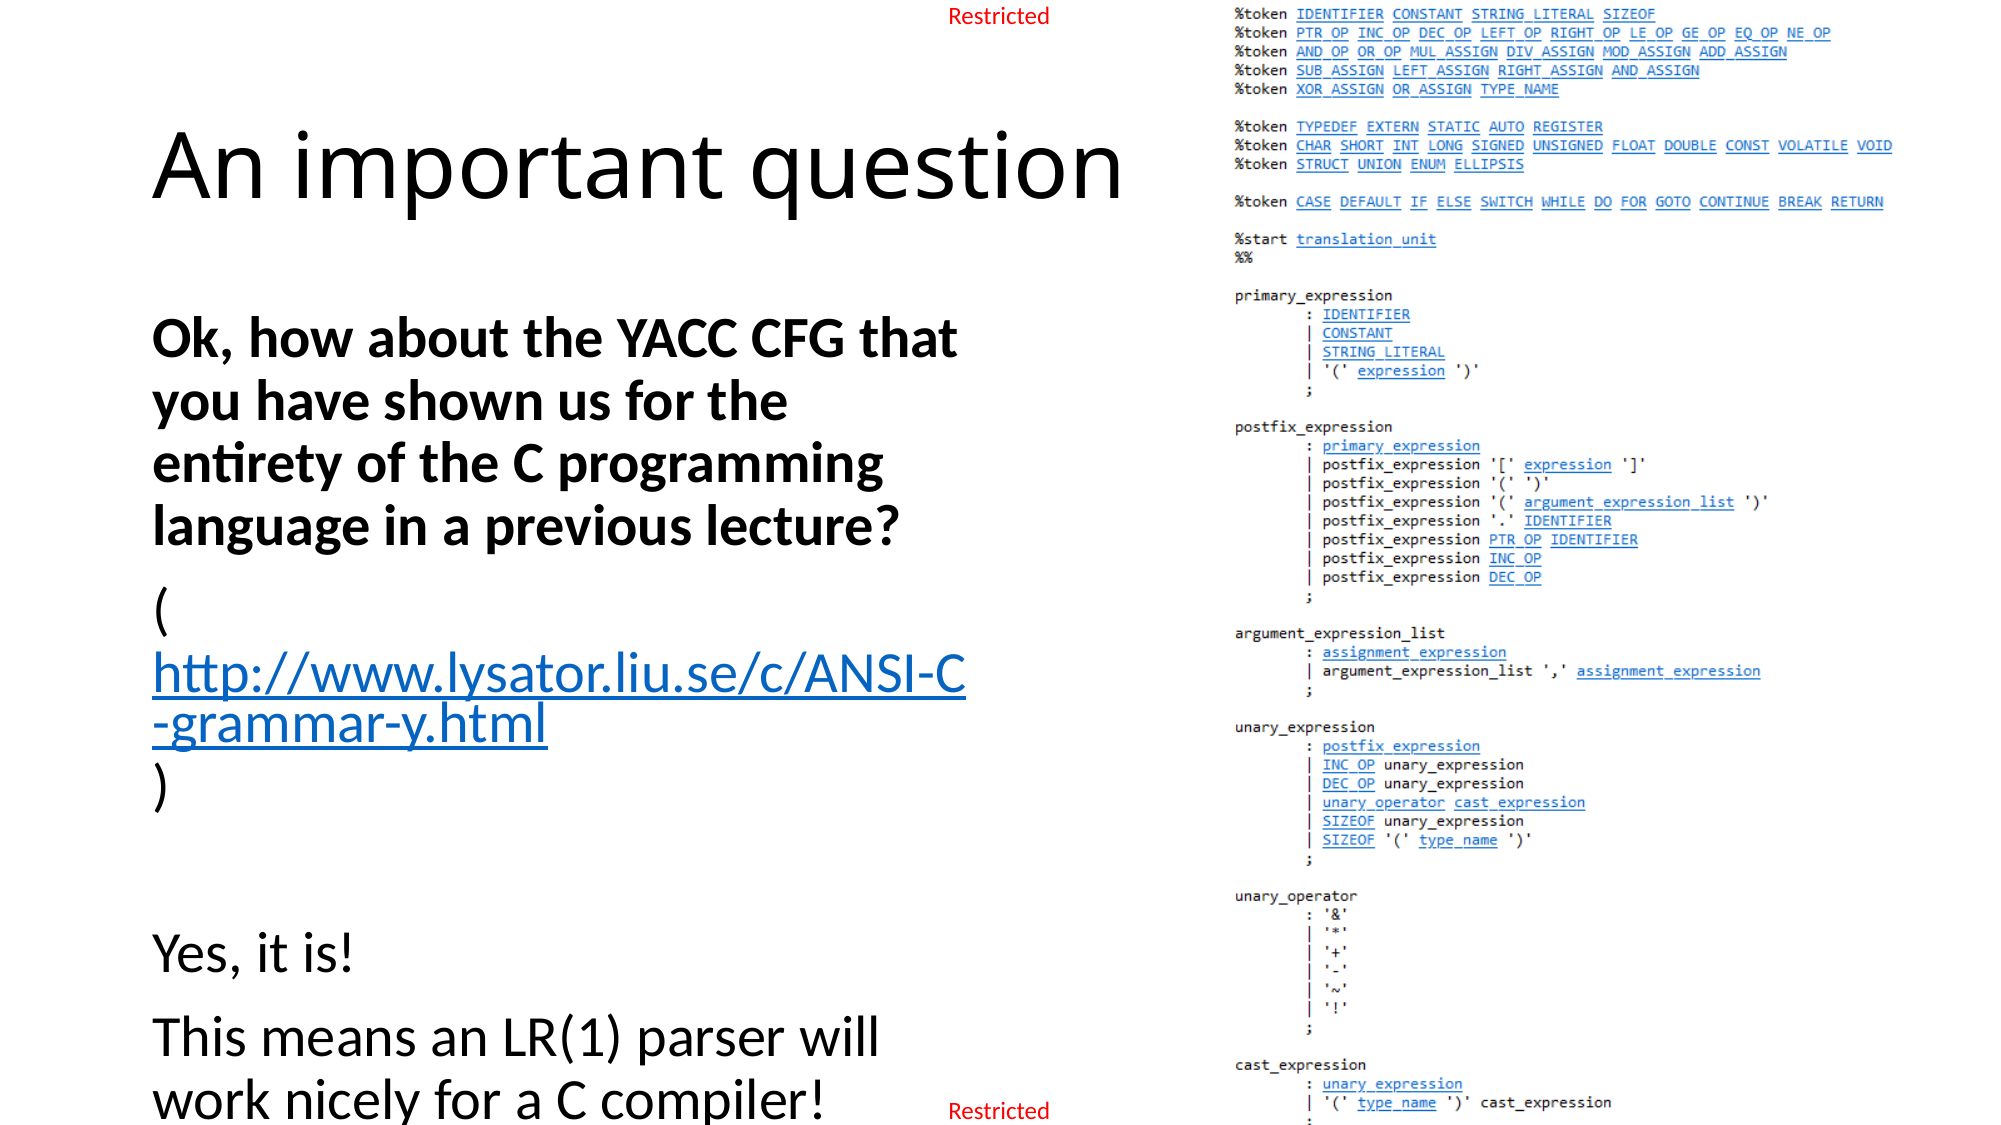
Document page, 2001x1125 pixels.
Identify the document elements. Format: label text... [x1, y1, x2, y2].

list Ok, how about the YACC CFG that you have shown us for the entirety of the C programming language in a previous lecture? (http://www.lysator.liu.se/c/ANSI-C-grammar-y.html) Yes, it is! This means an LR(1) parser will work nicely for a C compiler! [137, 299, 988, 1125]
picture [1230, 0, 1901, 1125]
title An important question [137, 59, 1230, 278]
